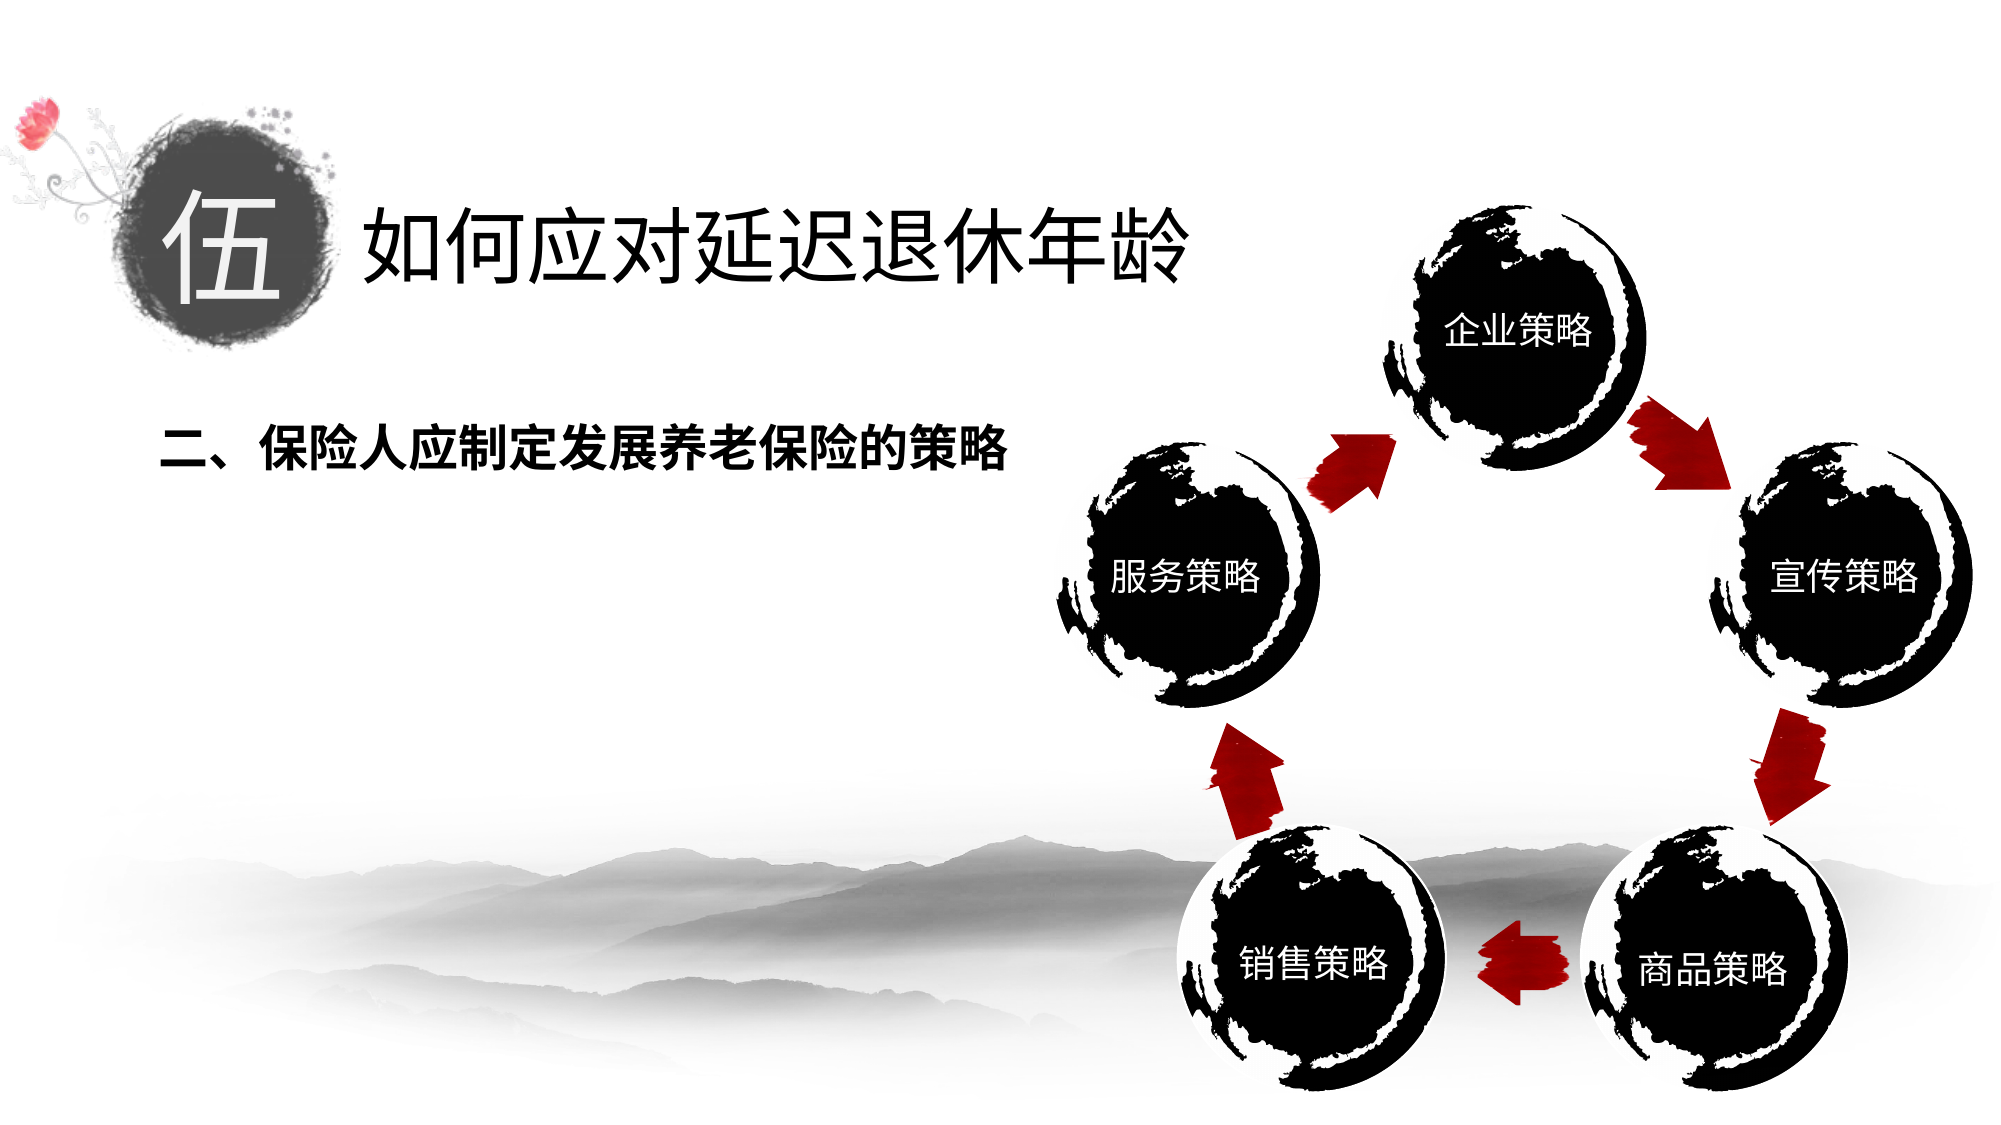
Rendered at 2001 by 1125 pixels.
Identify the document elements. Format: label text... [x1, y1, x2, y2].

text_box 如何应对延迟退休年龄 [345, 187, 1208, 302]
picture [6, 769, 2000, 1125]
text_box 二、保险人应制定发展养老保险的策略 [144, 408, 1053, 484]
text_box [0, 51, 341, 357]
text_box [1053, 203, 1974, 1093]
